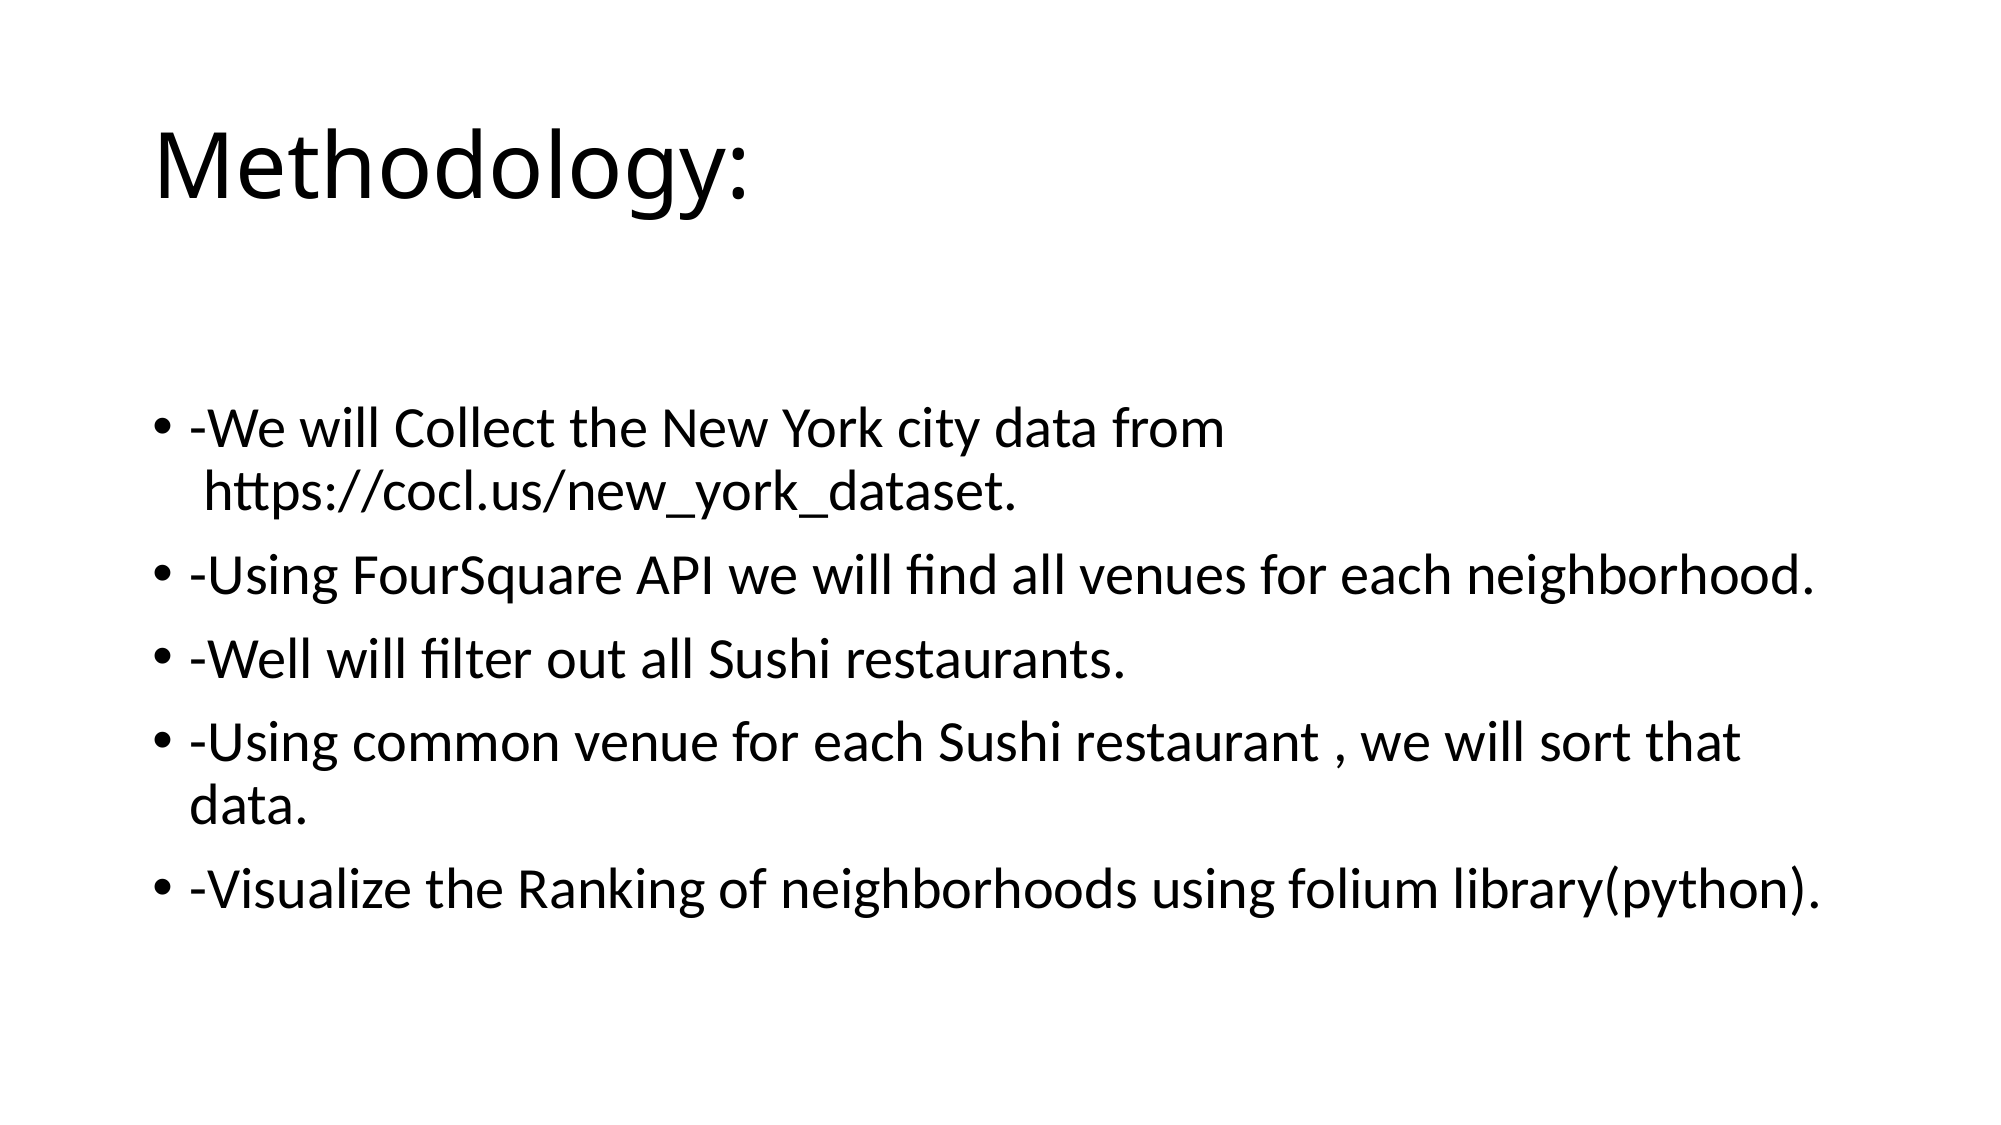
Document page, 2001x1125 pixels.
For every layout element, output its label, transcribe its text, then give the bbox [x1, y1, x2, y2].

list -We will Collect the New York city data from https://cocl.us/new_york_dataset. -Using FourSquare API we will find all venues for each neighborhood. -Well will filter out all Sushi restaurants. -Using common venue for each Sushi restaurant , we will sort that data. -Visualize the Ranking of neighborhoods using folium library(python). [137, 299, 1863, 1014]
title Methodology: [137, 59, 1863, 278]
